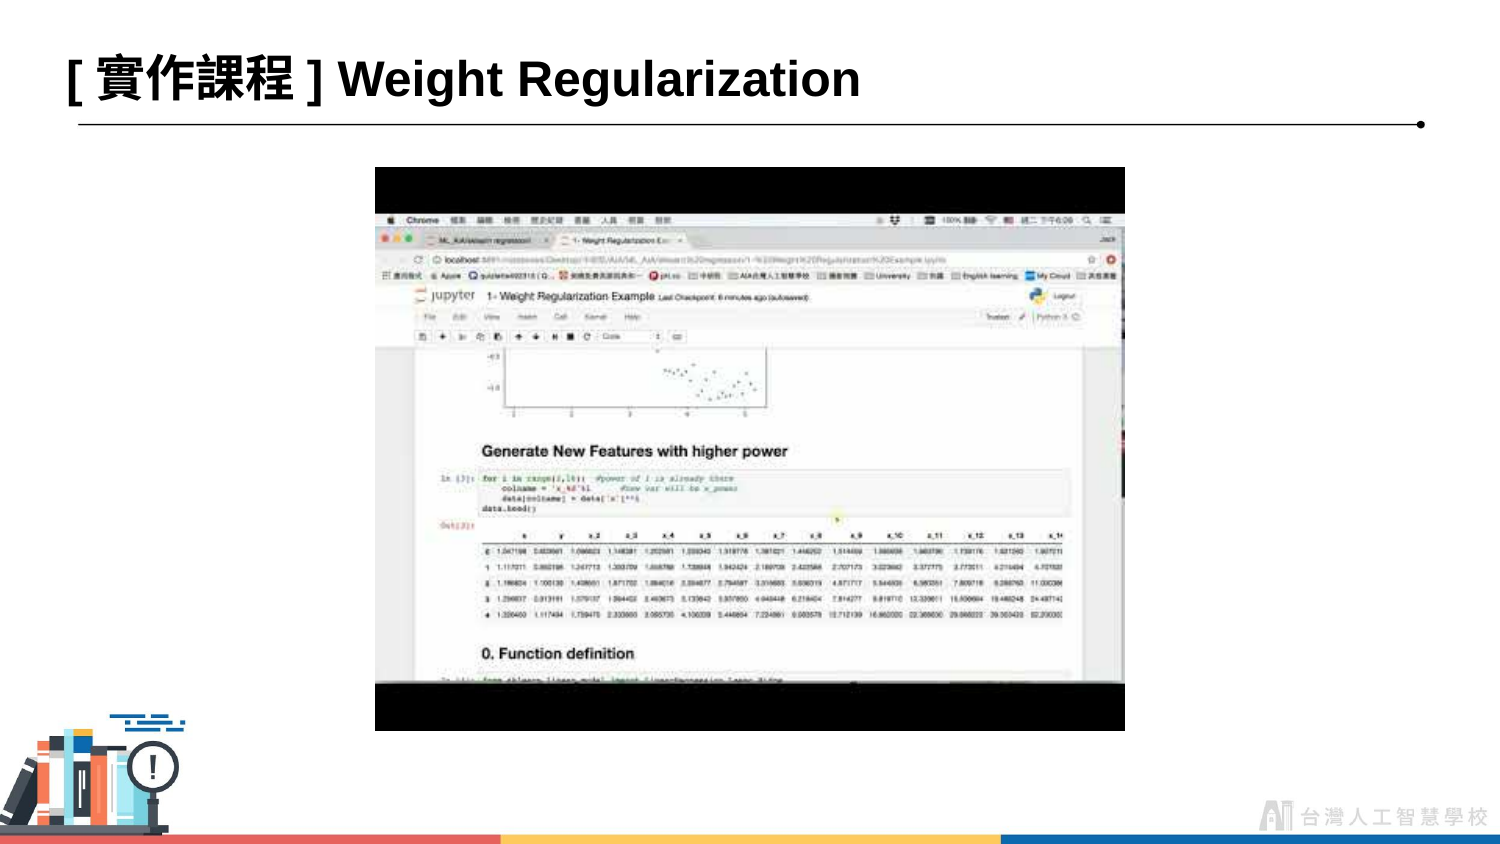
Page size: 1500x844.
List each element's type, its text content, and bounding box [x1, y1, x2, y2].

title [實作課程] Weight Regularization [51, 29, 1449, 124]
picture [0, 0, 1500, 844]
